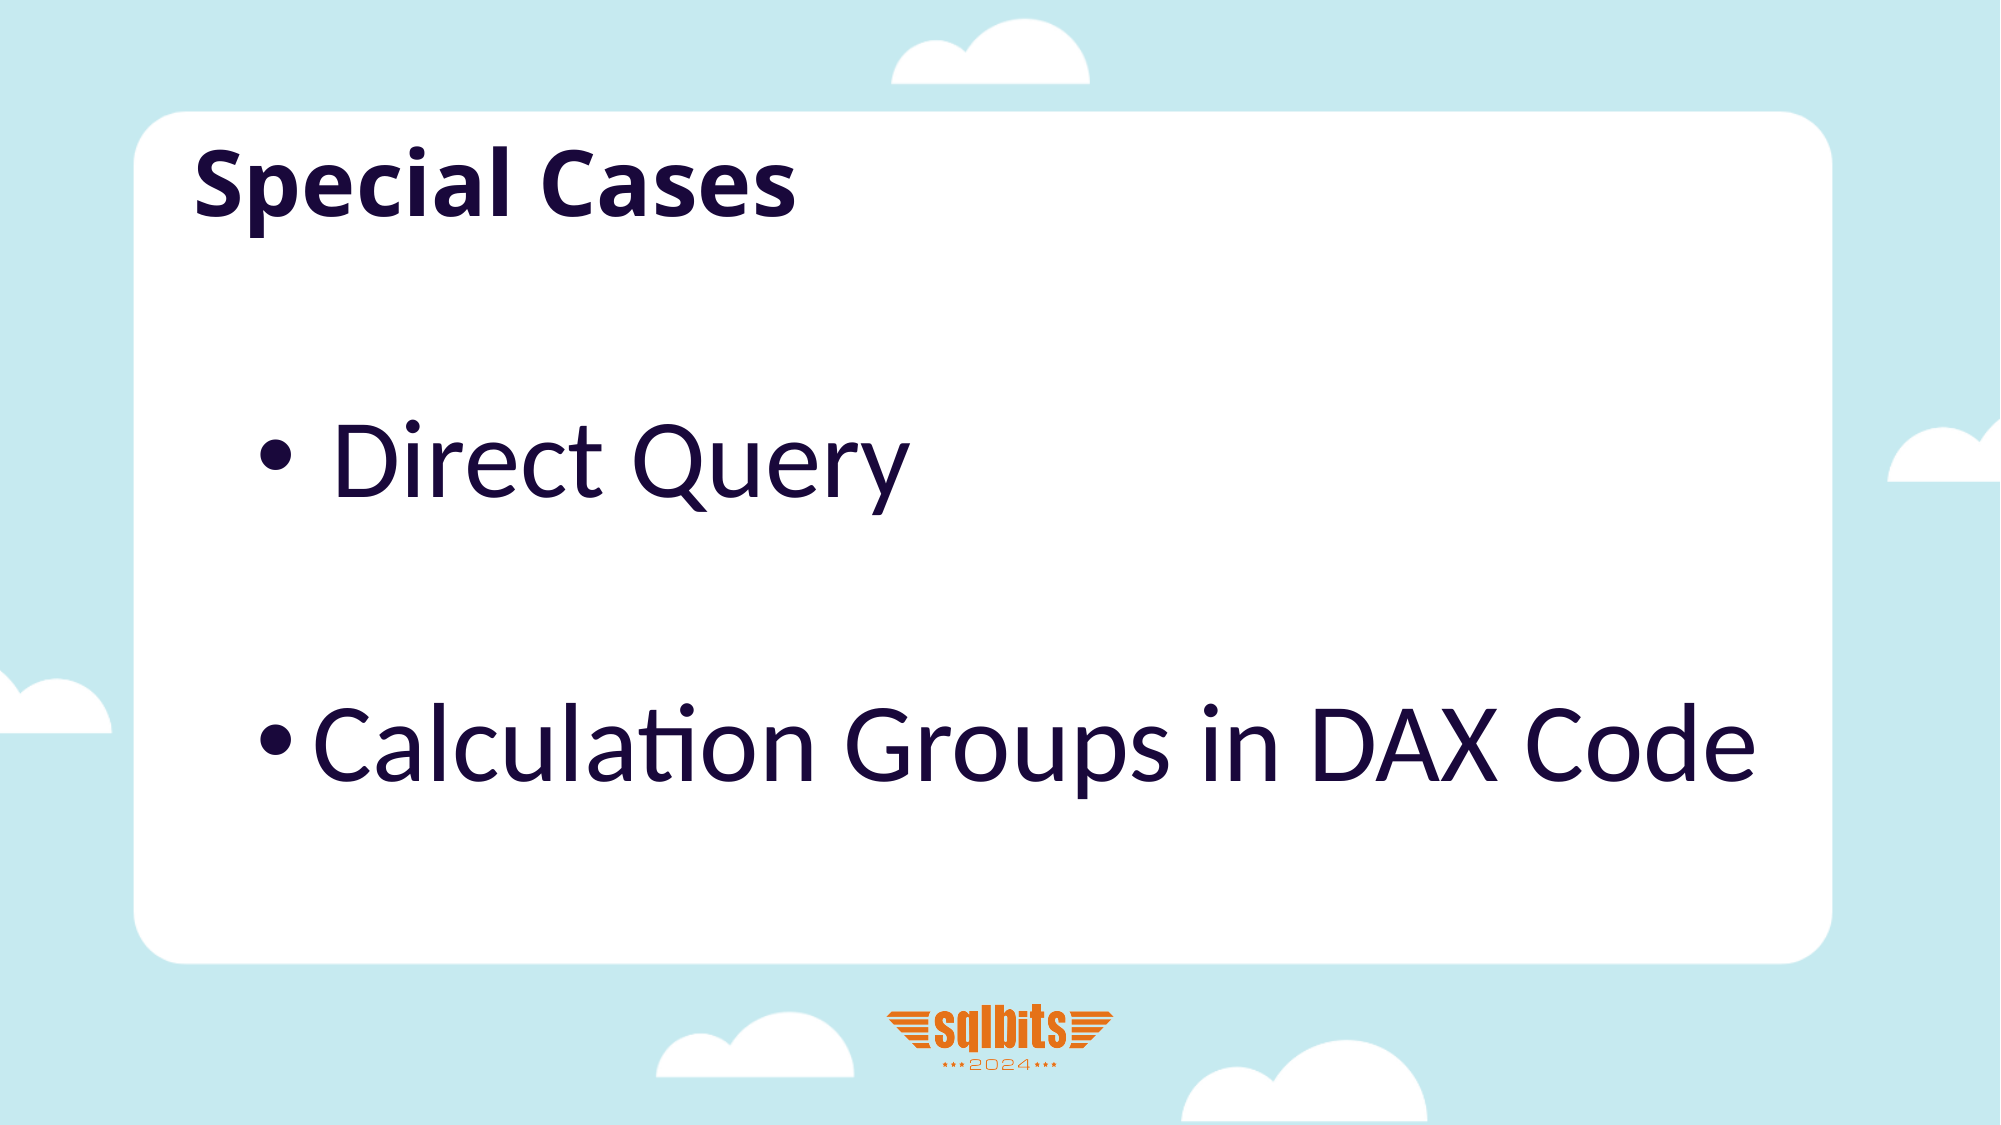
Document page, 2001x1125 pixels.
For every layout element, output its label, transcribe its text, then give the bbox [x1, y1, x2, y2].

list Direct Query Calculation Groups in DAX Code [241, 236, 1819, 937]
picture [0, 0, 2000, 1125]
title Special Cases [178, 137, 1528, 237]
